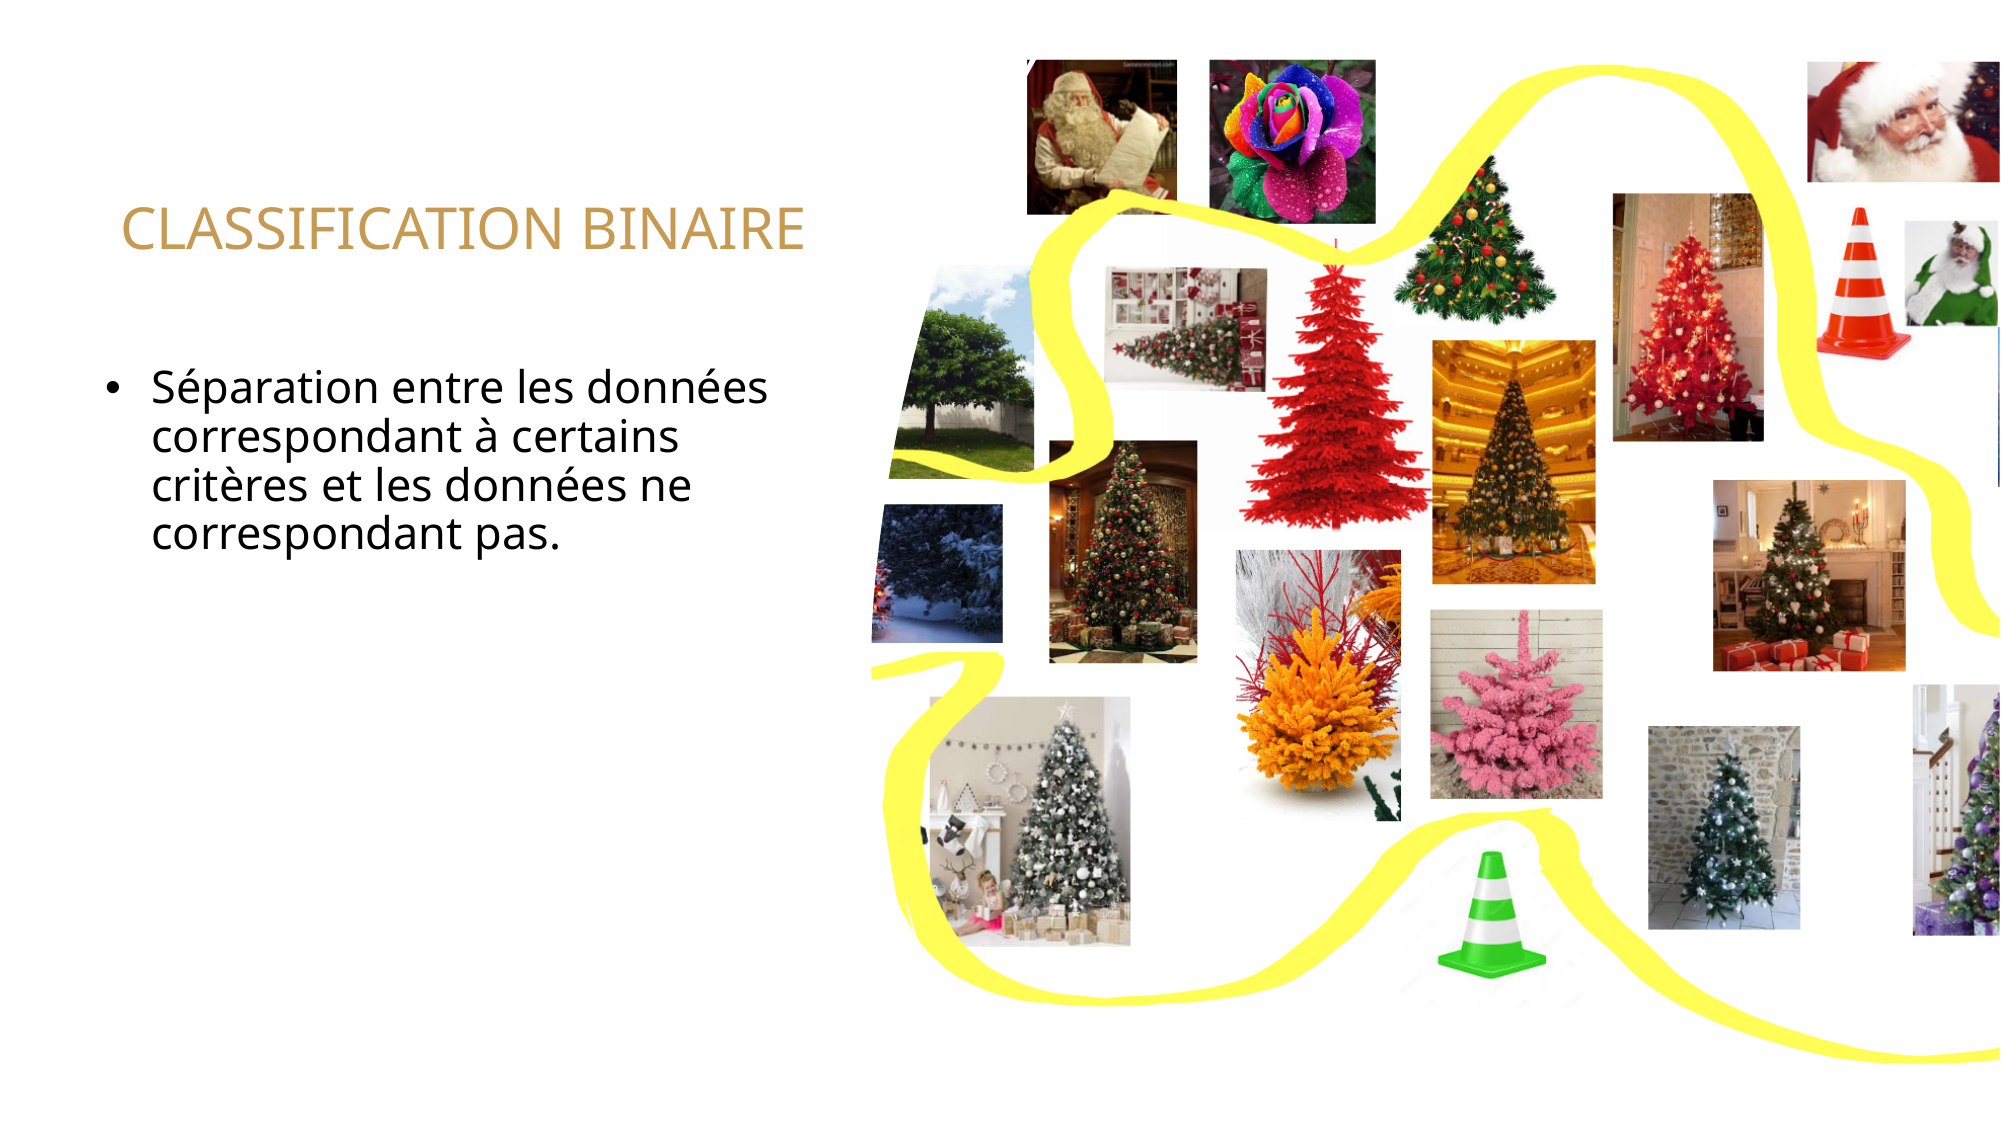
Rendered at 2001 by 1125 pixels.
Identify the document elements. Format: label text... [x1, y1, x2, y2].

text_box Séparation entre les données correspondant à certains critères et les données ne correspondant pas. [89, 357, 787, 584]
picture [871, 0, 2000, 1125]
title Classification binaire [105, 53, 822, 375]
